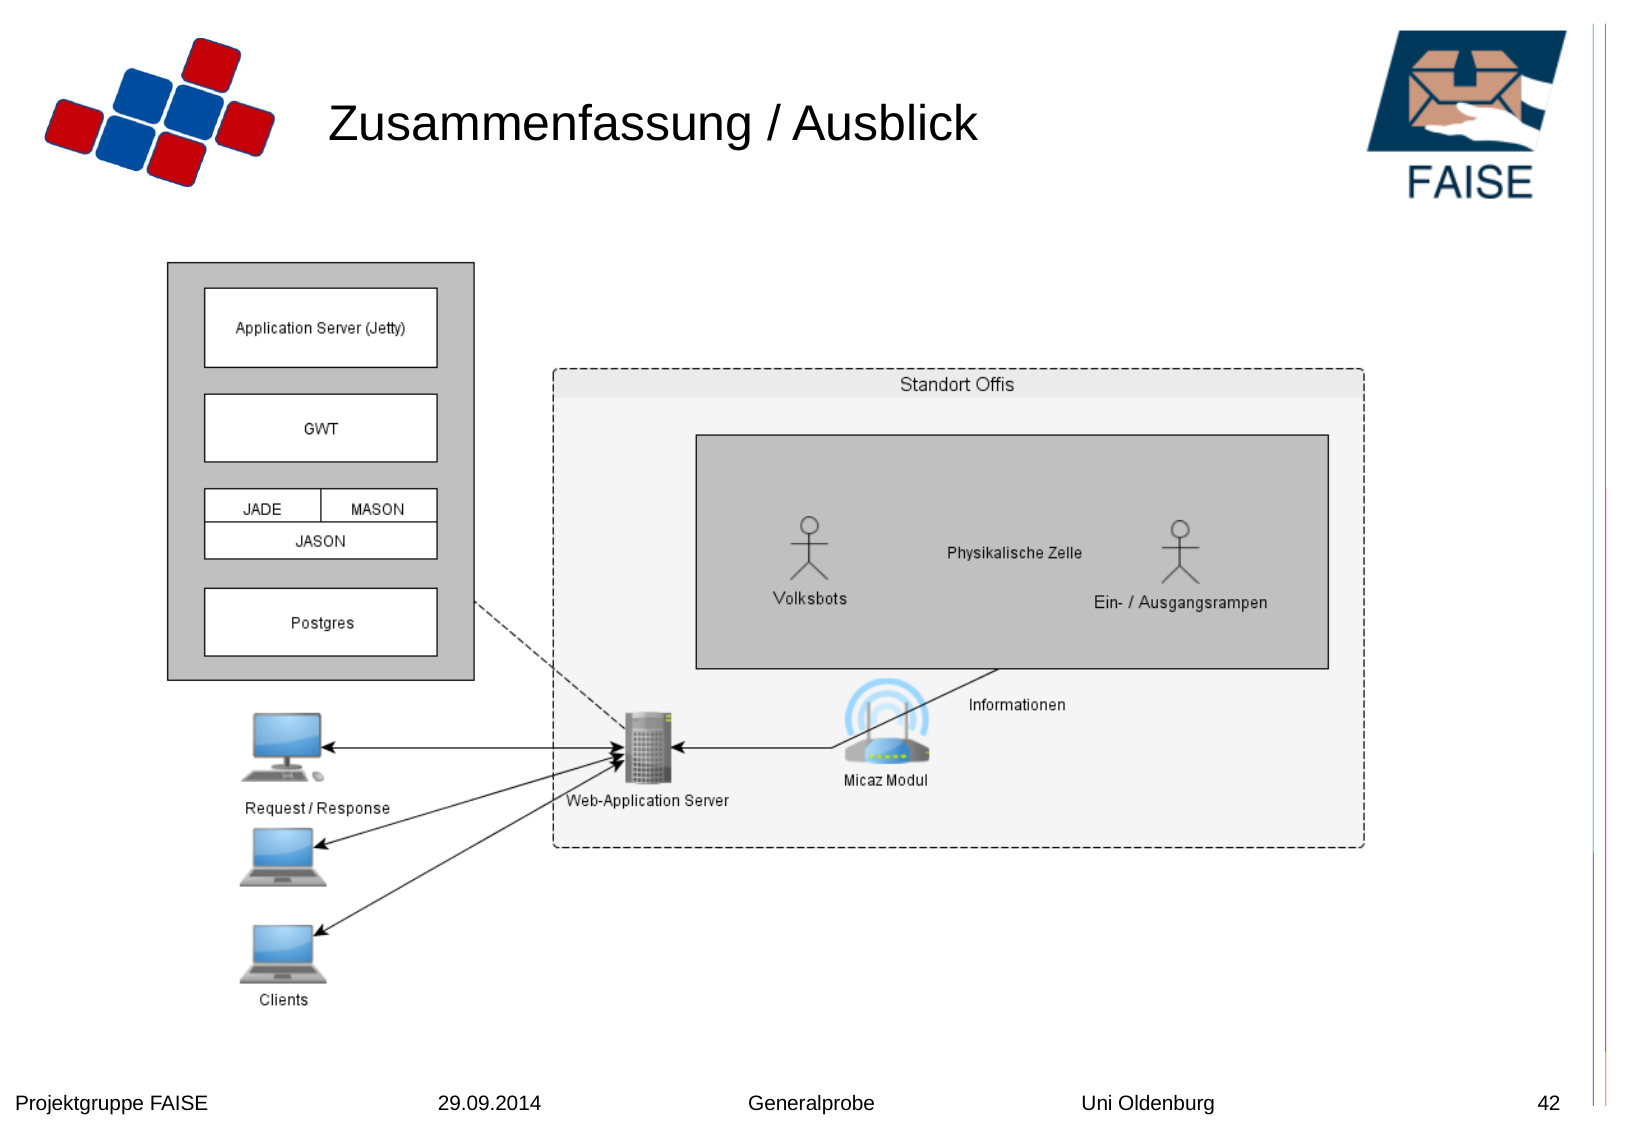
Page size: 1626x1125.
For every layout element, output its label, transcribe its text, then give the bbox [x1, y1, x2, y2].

picture [44, 38, 288, 187]
title Zusammenfassung / Ausblick [313, 44, 1544, 197]
picture [148, 243, 1384, 1032]
picture [1364, 23, 1575, 210]
footer Projektgruppe FAISE 29.09.2014 Generalprobe Uni Oldenburg [0, 1082, 1530, 1125]
slide_number 42 [1530, 1082, 1576, 1119]
